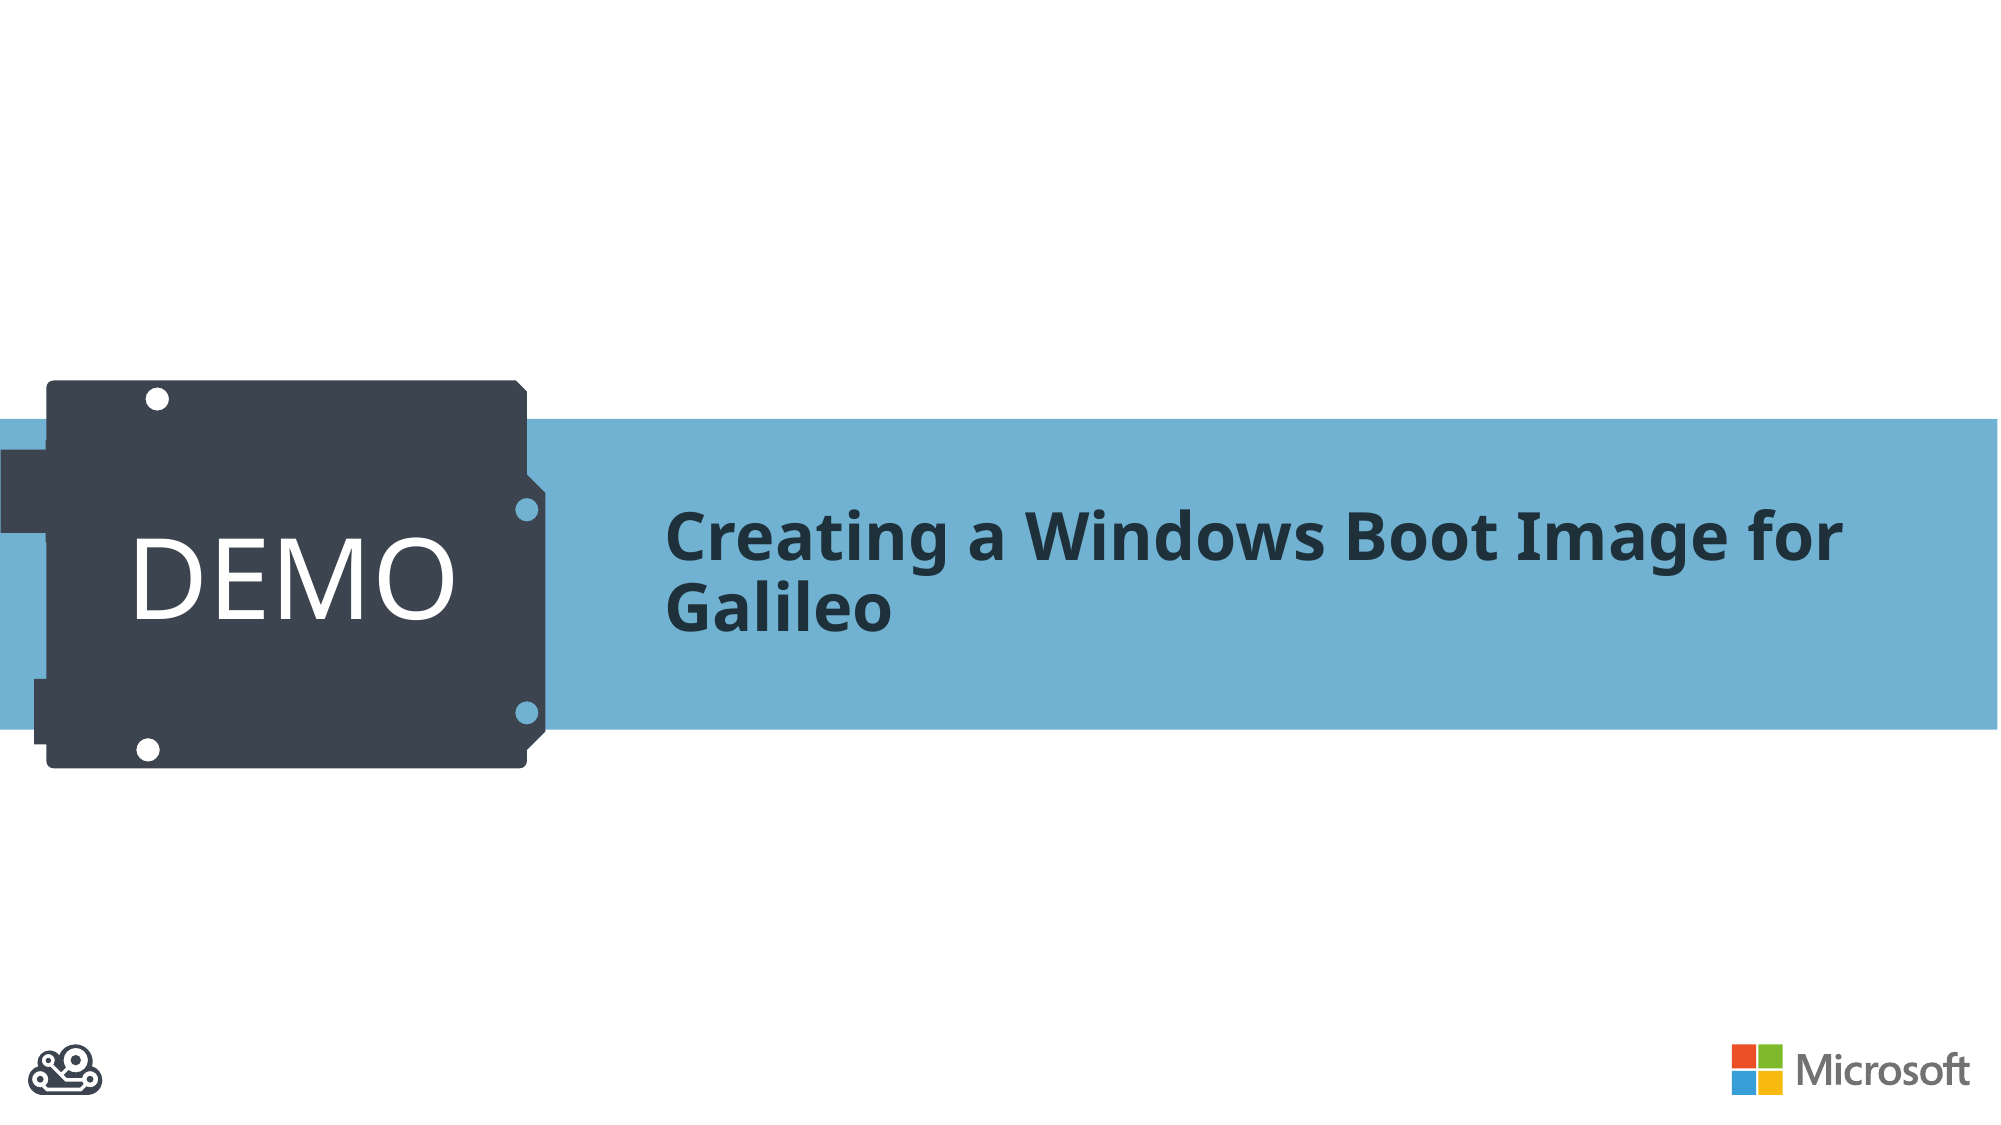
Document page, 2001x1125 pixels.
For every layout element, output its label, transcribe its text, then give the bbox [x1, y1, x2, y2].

title Creating a Windows Boot Image for Galileo [649, 418, 1978, 730]
